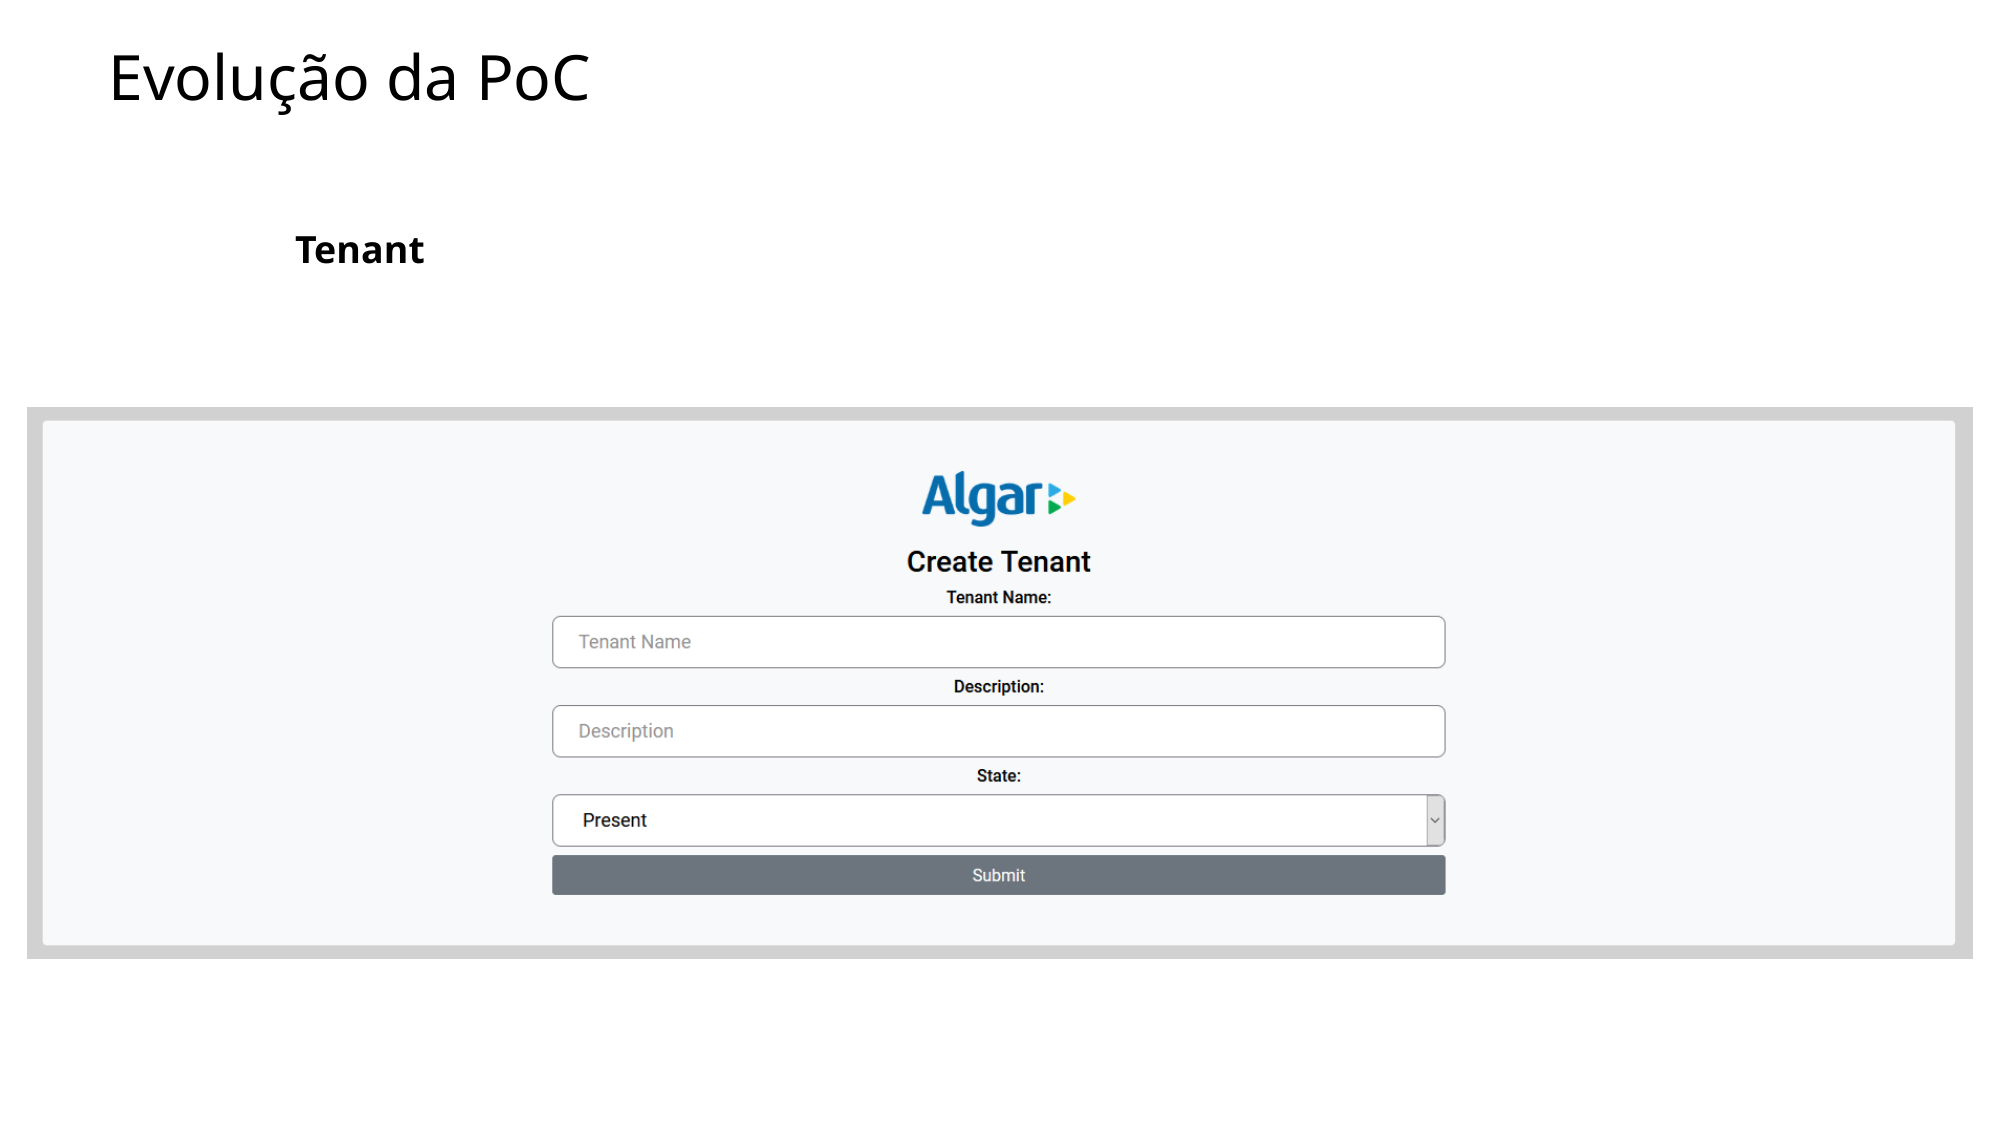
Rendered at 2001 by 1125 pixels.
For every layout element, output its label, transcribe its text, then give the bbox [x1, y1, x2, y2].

text_box Tenant [280, 211, 1849, 287]
picture [27, 407, 1973, 959]
title Evolução da PoC [93, 101, 1699, 189]
